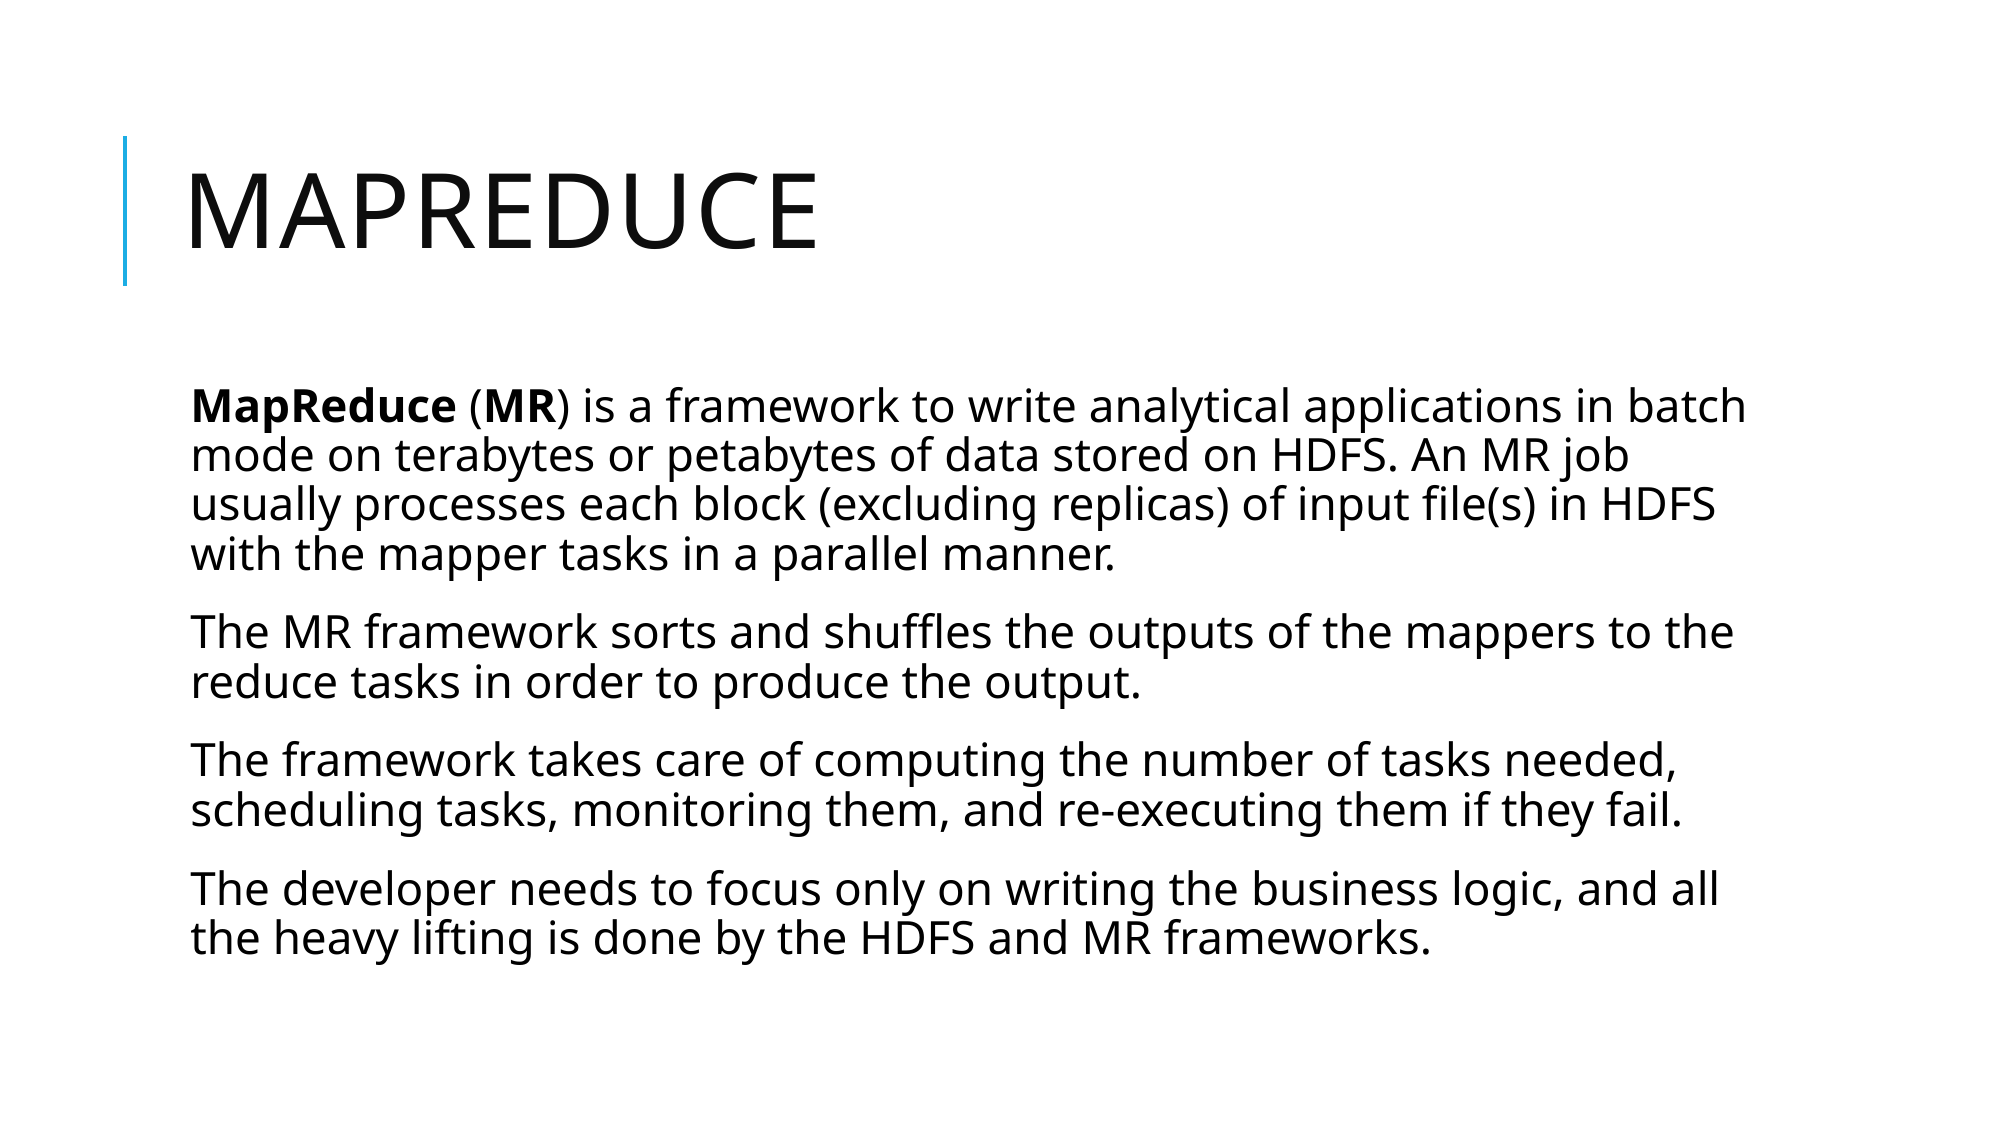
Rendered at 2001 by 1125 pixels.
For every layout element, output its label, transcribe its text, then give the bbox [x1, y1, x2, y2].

title mapreduce [168, 96, 1763, 342]
list MapReduce (MR) is a framework to write analytical applications in batch mode on terabytes or petabytes of data stored on HDFS. An MR job usually processes each block (excluding replicas) of input file(s) in HDFS with the mapper tasks in a parallel manner. The MR framework sorts and shuffles the outputs of the mappers to the reduce tasks in order to produce the output. The framework takes care of computing the number of tasks needed, scheduling tasks, monitoring them, and re-executing them if they fail. The developer needs to focus only on writing the business logic, and all the heavy lifting is done by the HDFS and MR frameworks. [168, 375, 1763, 1035]
